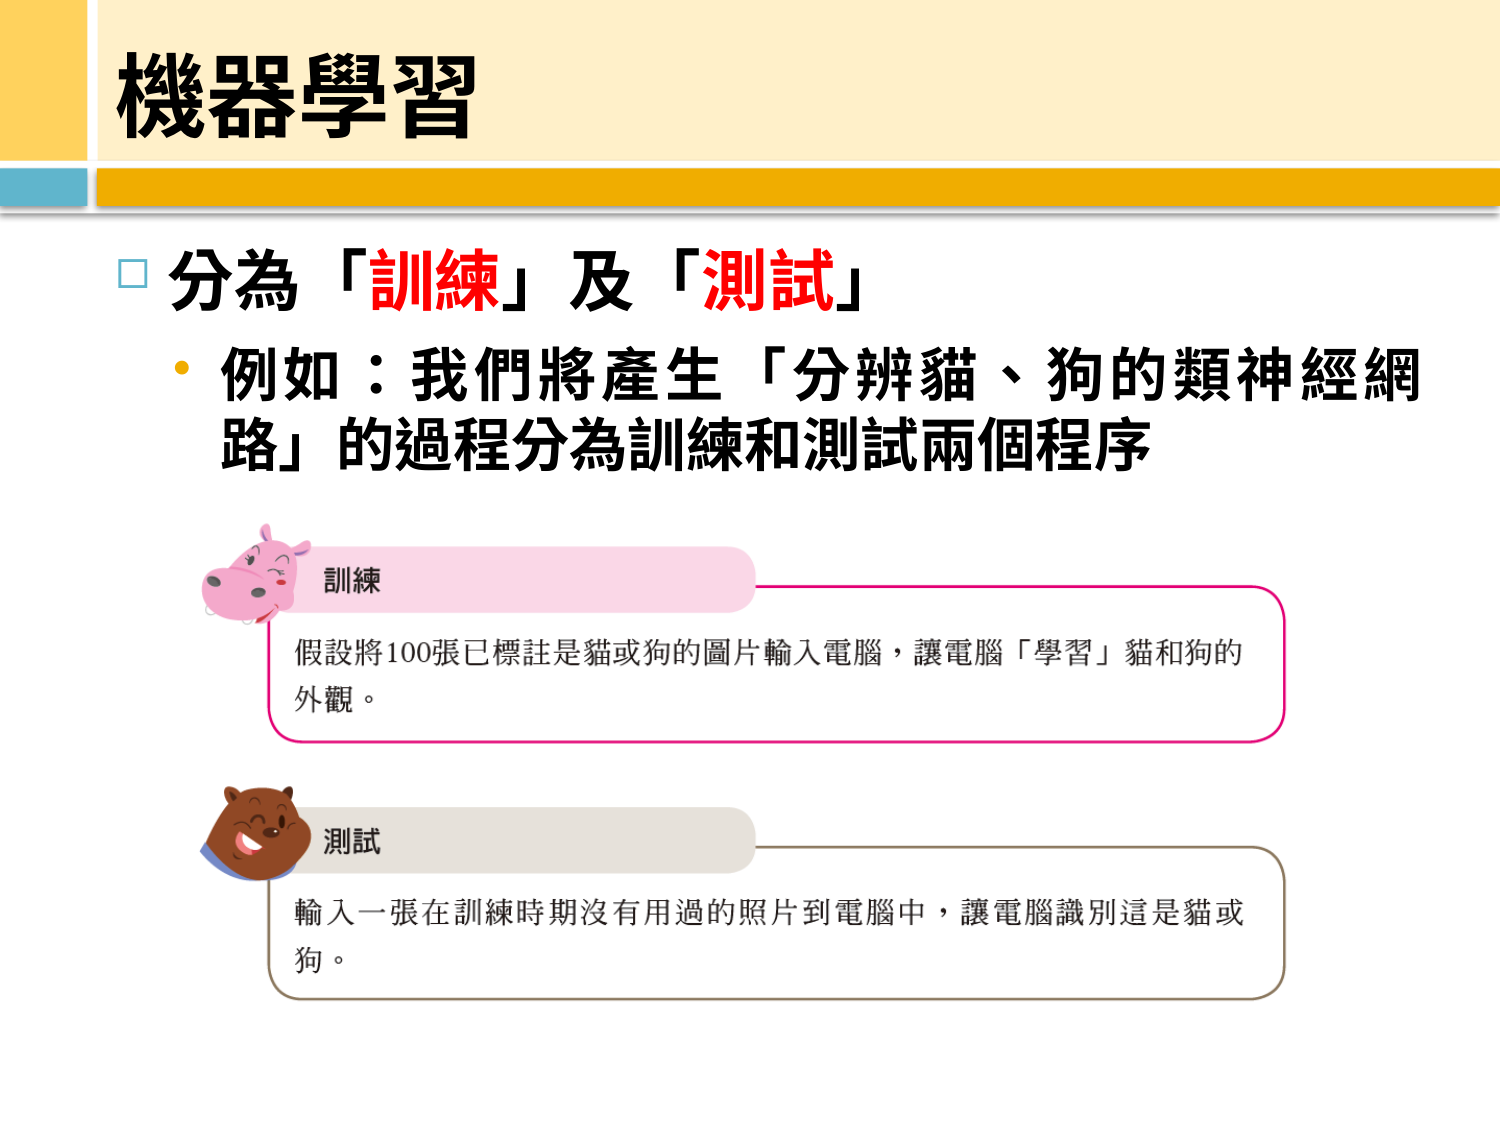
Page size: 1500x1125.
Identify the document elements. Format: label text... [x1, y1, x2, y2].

list 分為「訓練」及「測試」 例如：我們將產生「分辨貓、狗的類神經網路」的過程分為訓練和測試兩個程序 [100, 231, 1438, 1024]
picture [174, 514, 1305, 1019]
title 機器學習 [100, 26, 1438, 161]
